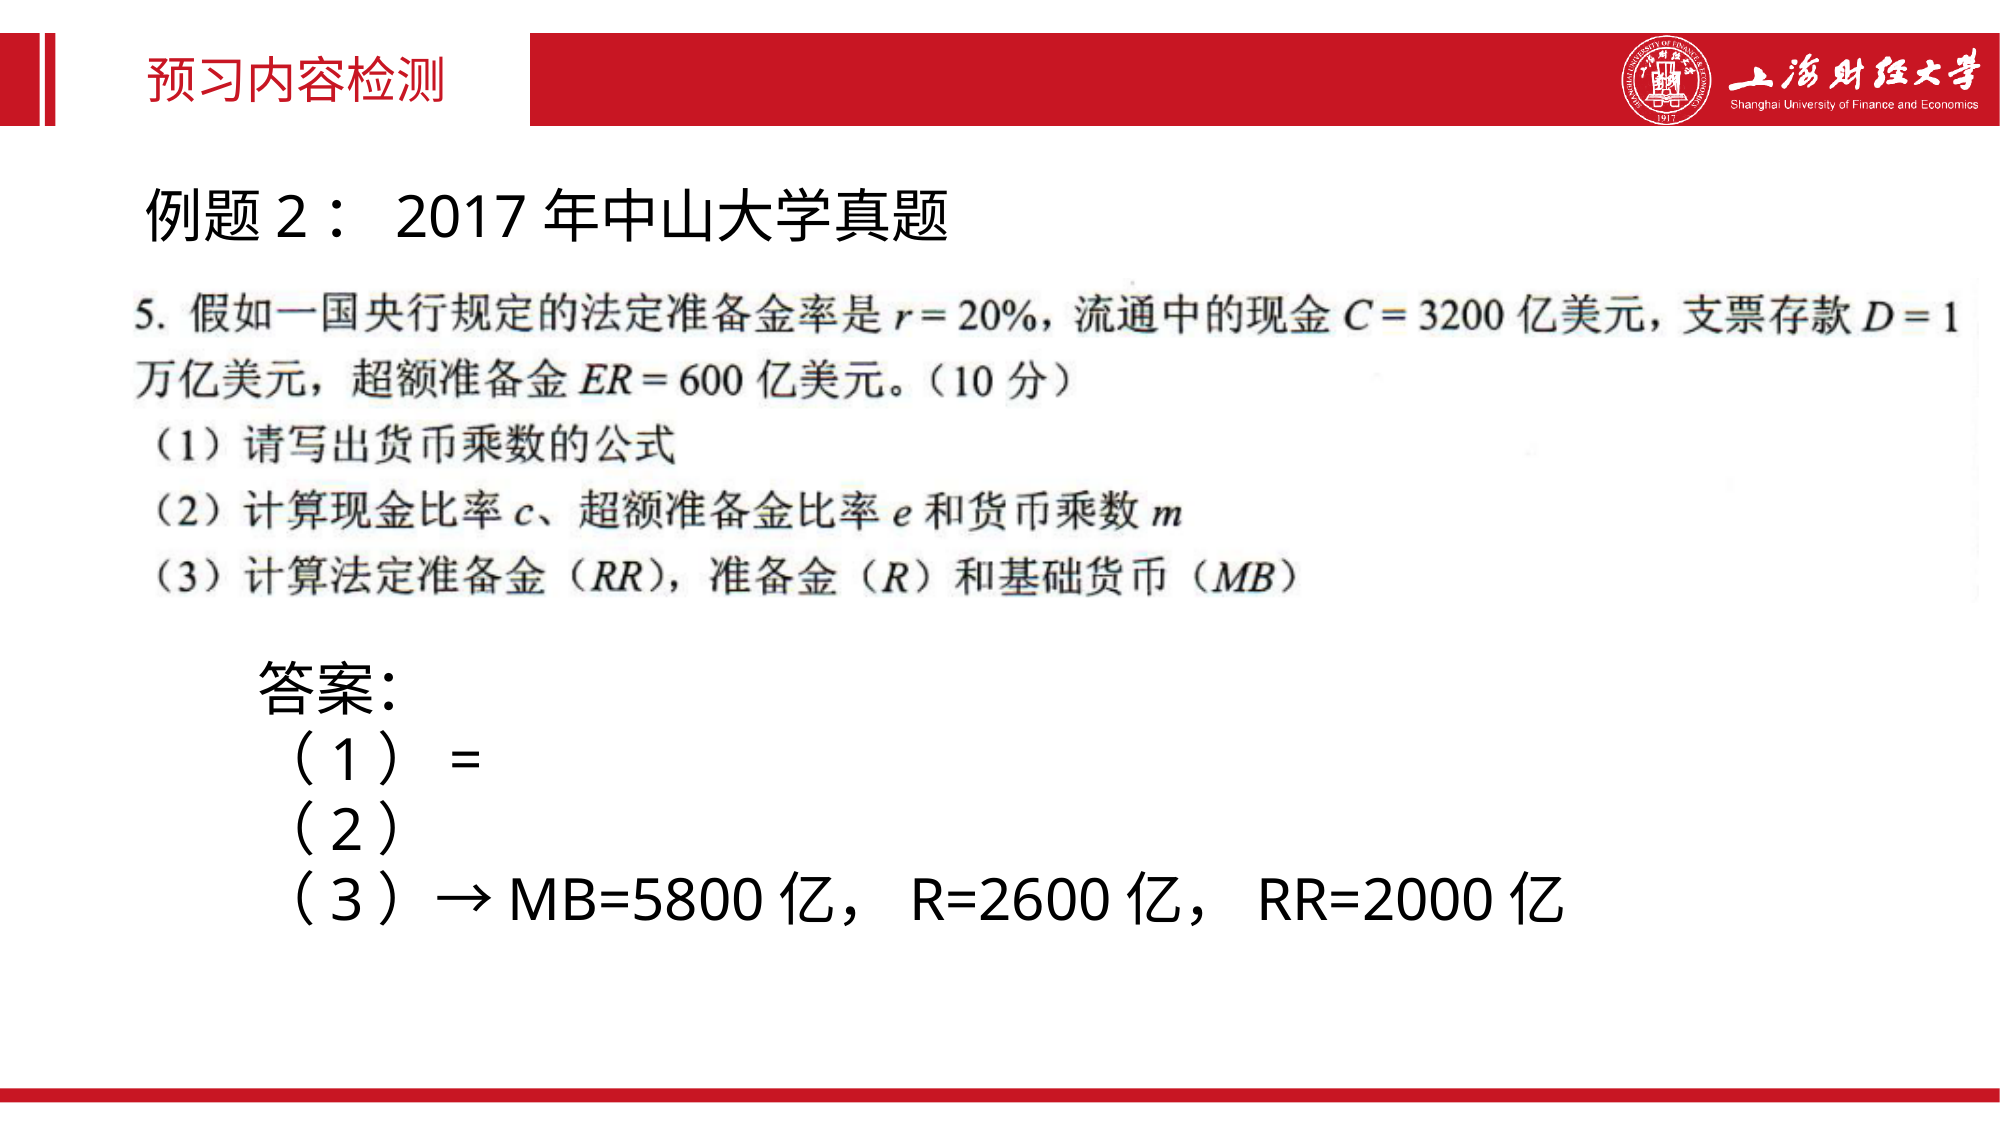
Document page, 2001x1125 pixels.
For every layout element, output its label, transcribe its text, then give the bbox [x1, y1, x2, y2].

text_box 预习内容检测 [131, 41, 462, 116]
picture [1595, 0, 2000, 172]
picture [130, 278, 1979, 603]
text_box 例题2：2017年中山大学真题 [130, 171, 1715, 278]
